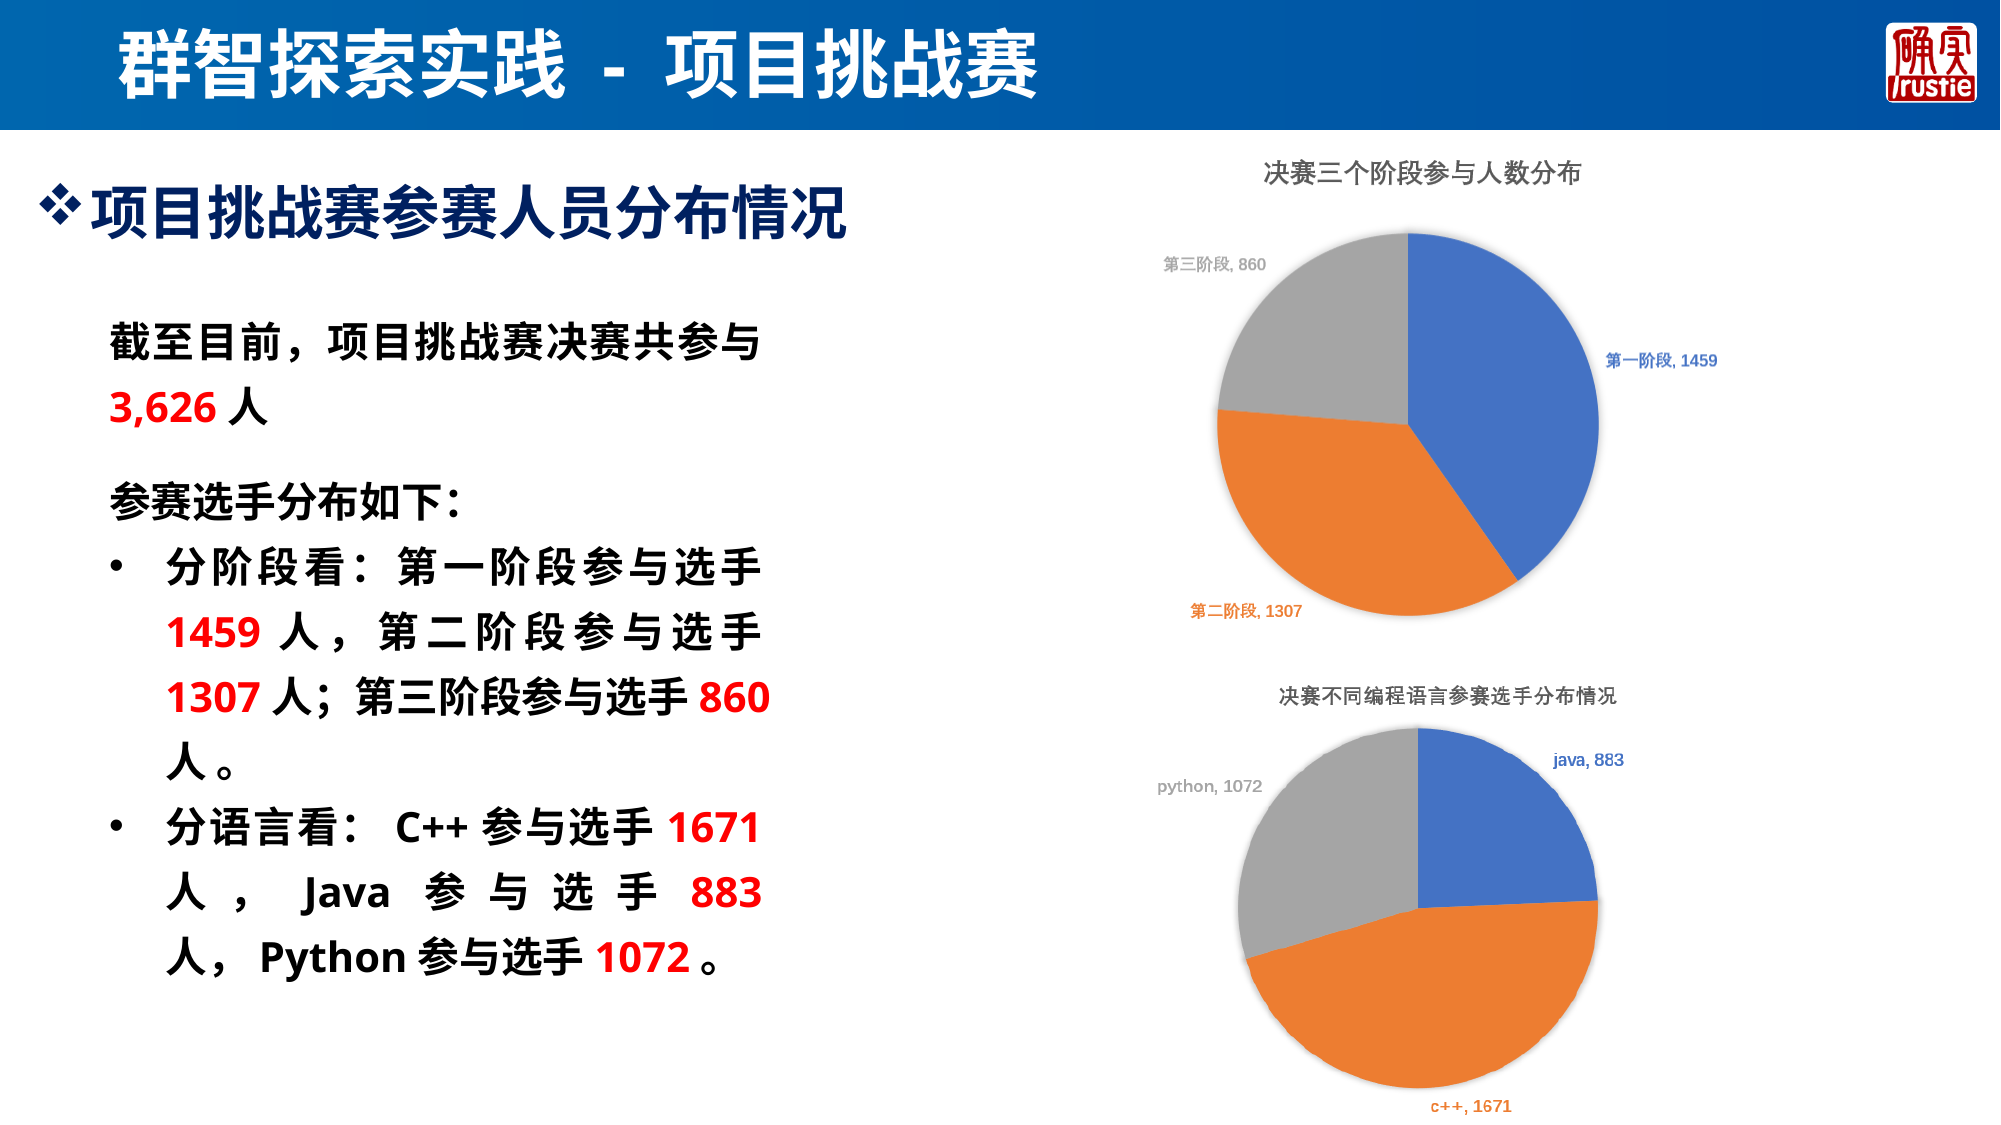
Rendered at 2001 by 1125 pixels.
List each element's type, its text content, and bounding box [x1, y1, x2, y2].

picture [1106, 664, 1757, 1125]
text_box 项目挑战赛参赛人员分布情况 [19, 168, 918, 254]
title 群智探索实践 - 项目挑战赛 [102, 0, 1903, 126]
text_box 截至目前，项目挑战赛决赛共参与3,626人 参赛选手分布如下： 分阶段看：第一阶段参与选手1459人，第二阶段参与选手1307人；第三阶段参与选手860人 。 分语言看：C++参与选手1671人，Java参与选手883人，Python参与选手1072。 [94, 293, 788, 988]
picture [1122, 144, 1740, 645]
picture [1903, 22, 1977, 103]
